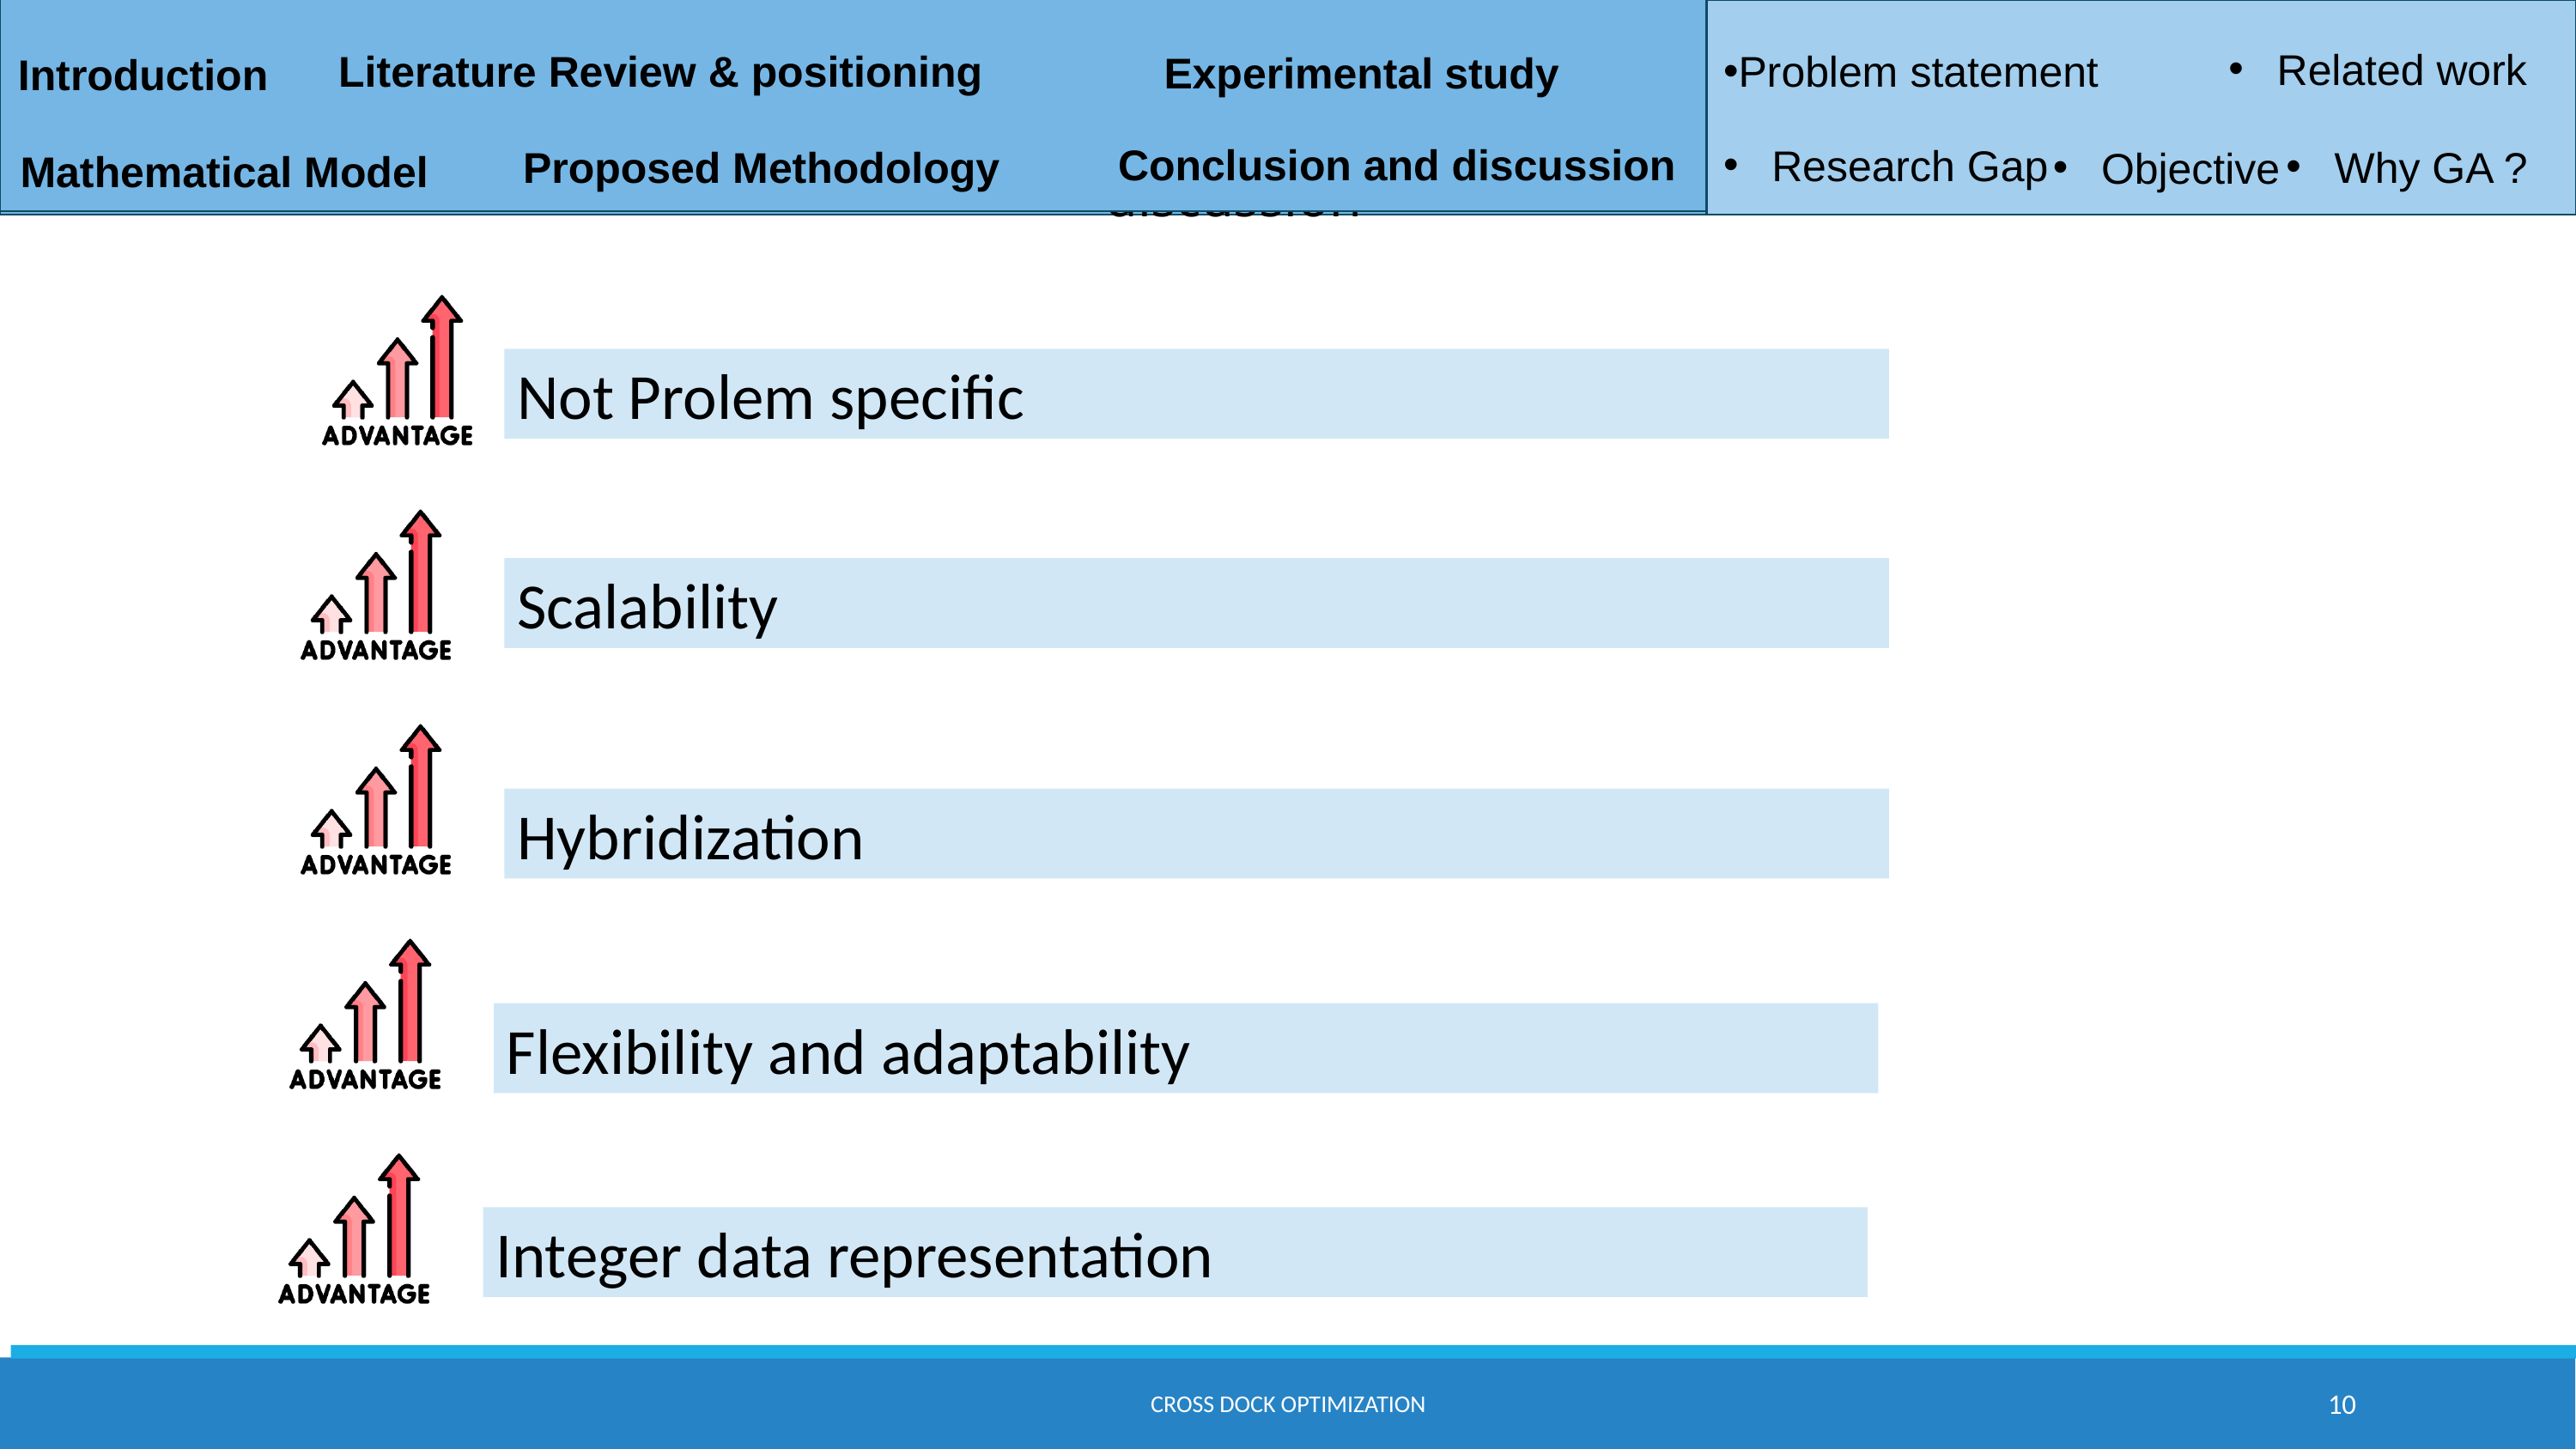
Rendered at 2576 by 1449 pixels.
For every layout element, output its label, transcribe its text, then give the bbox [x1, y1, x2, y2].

text_box Conclusion and discussion [1117, 116, 1723, 190]
text_box Introduction [17, 25, 527, 100]
picture [300, 509, 452, 661]
text_box [0, 0, 1708, 212]
text_box [1708, 190, 2576, 215]
text_box Mathematical Model [20, 123, 584, 197]
picture [300, 724, 452, 876]
text_box [1708, 0, 2576, 118]
text_box Integer data representation [483, 1207, 1868, 1297]
text_box Not Prolem specific [504, 349, 1889, 440]
footer Cross dock optimization [779, 1364, 1798, 1442]
picture [321, 294, 473, 446]
text_box Related work [2228, 20, 2530, 94]
text_box Flexibility and adaptability [494, 1003, 1879, 1094]
text_box Literature Review & positioning [338, 22, 1148, 96]
text_box Conclusion and discussion [1105, 212, 1707, 227]
text_box Scalability [504, 558, 1889, 648]
picture [289, 938, 440, 1090]
text_box Problem statement [1723, 22, 2325, 96]
text_box Proposed Methodology [523, 118, 1086, 192]
text_box Why GA ? [2286, 118, 2576, 192]
text_box [0, 212, 1105, 215]
text_box Hybridization [504, 788, 1889, 879]
slide_number 10 [2092, 1364, 2369, 1442]
picture [278, 1153, 430, 1305]
text_box Experimental study [1163, 24, 1674, 98]
text_box Objective [2052, 118, 2289, 192]
text_box Research Gap [1723, 116, 2112, 191]
